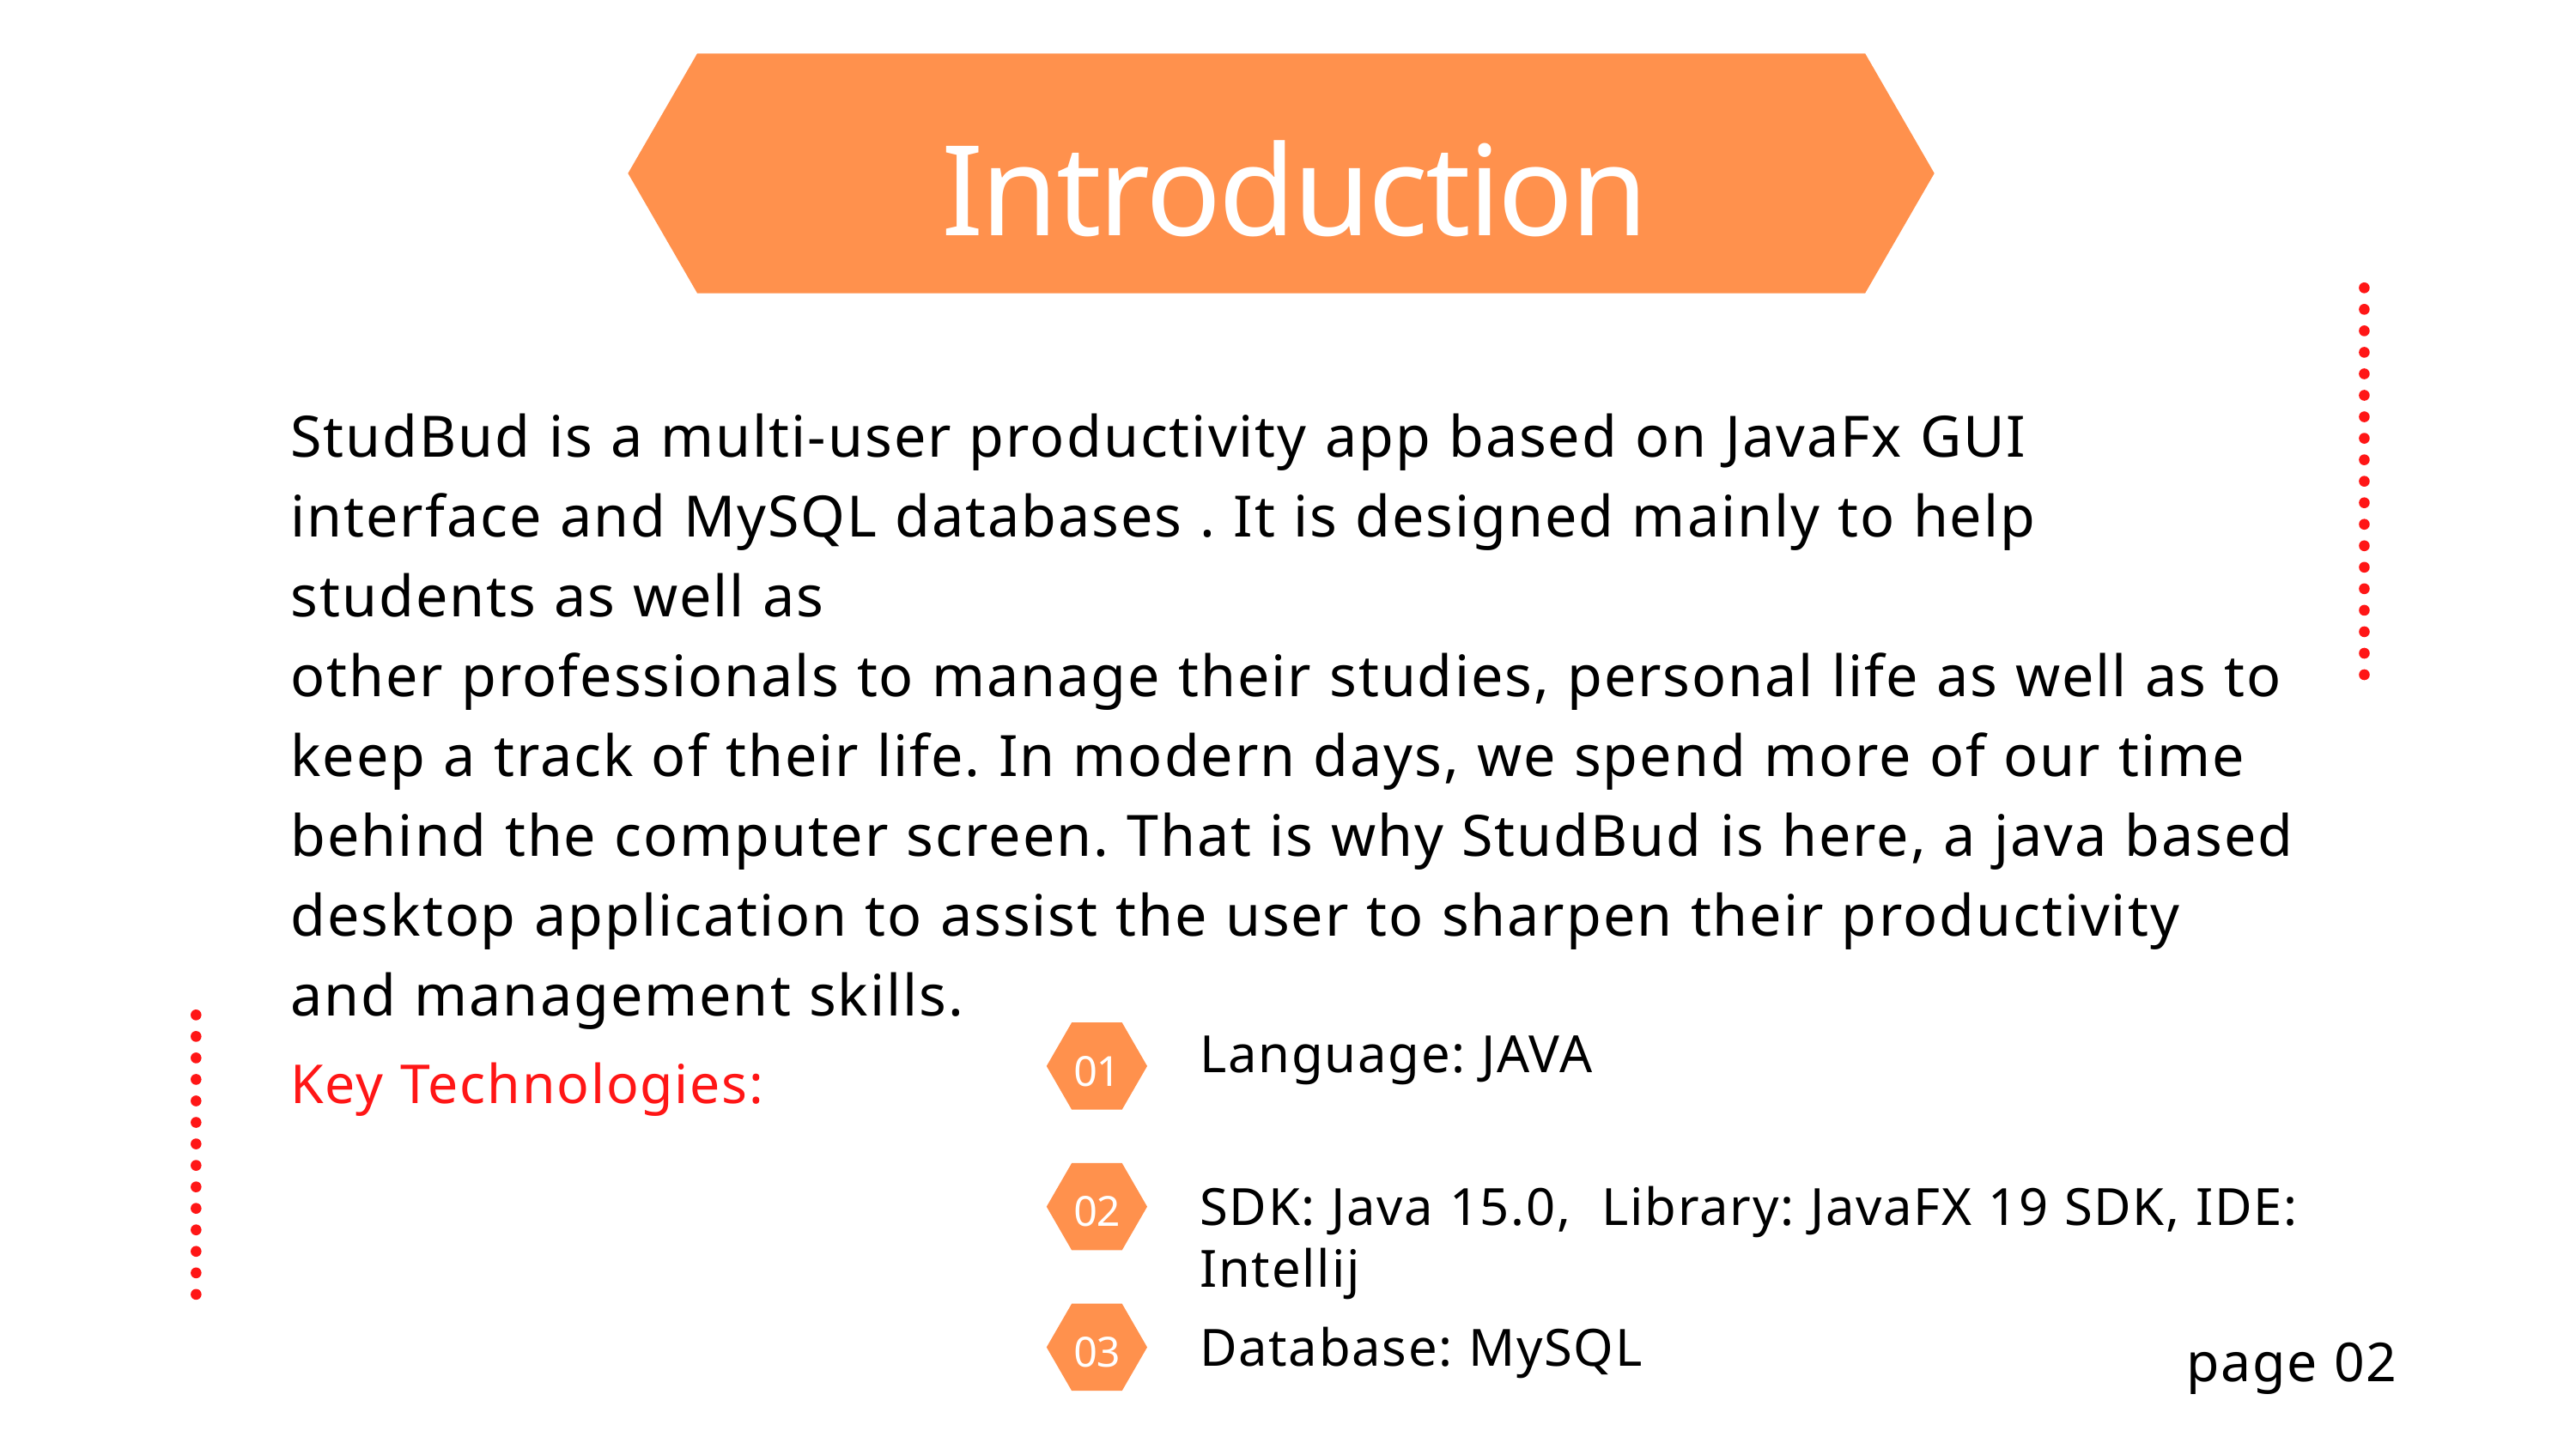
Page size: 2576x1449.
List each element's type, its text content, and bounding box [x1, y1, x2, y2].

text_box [1046, 1303, 1148, 1391]
text_box page 02 [2185, 1317, 2415, 1392]
text_box Language: JAVA [1200, 1021, 1624, 1083]
text_box StudBud is a multi-user productivity app based on JavaFx GUI interface and MySQL databases . It is designed mainly to help students as well as other professionals to manage their studies, personal life as well as to keep a track of their life. In modern days, we spend more of our time behind the computer screen. That is why StudBud is here, a java based desktop application to assist the user to sharpen their productivity and management skills. [290, 388, 2300, 1028]
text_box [1046, 1162, 1148, 1251]
text_box Database: MySQL [1200, 1315, 1686, 1377]
text_box SDK: Java 15.0, Library: JavaFX 19 SDK, IDE: Intellij [1200, 1174, 2432, 1298]
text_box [628, 52, 1935, 294]
text_box Key Technologies: [290, 1039, 814, 1114]
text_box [1046, 1022, 1148, 1110]
